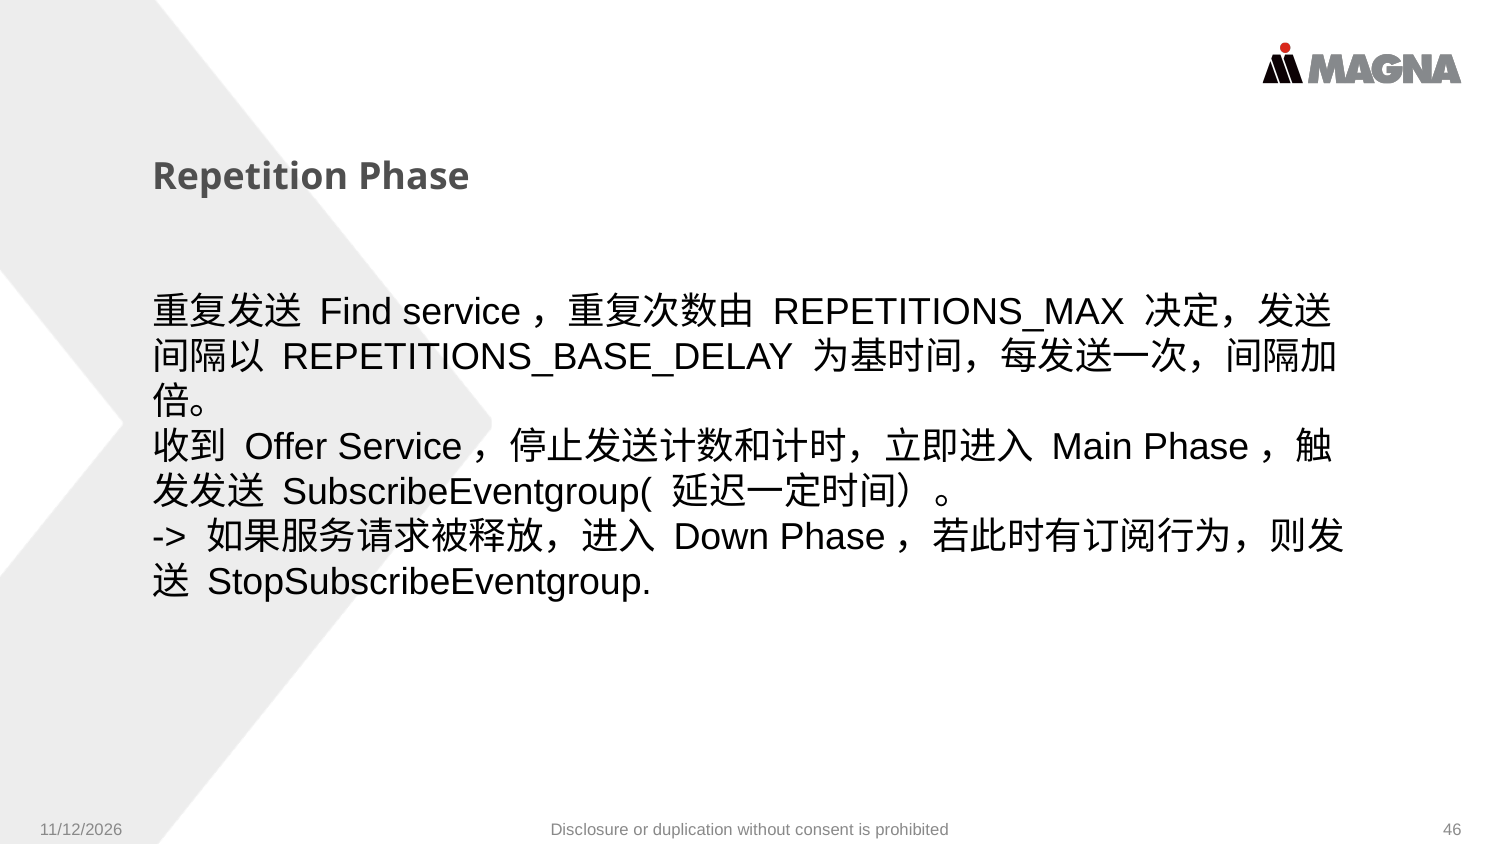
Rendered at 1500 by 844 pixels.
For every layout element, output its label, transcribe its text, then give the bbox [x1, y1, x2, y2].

text_box Repetition Phase [137, 144, 888, 205]
slide_number 46 [1251, 817, 1477, 841]
text_box 重复发送 Find service，重复次数由 REPETITIONS_MAX 决定，发送间隔以 REPETITIONS_BASE_DELAY 为基时间，每发送一次，间隔加倍。 收到 Offer Service，停止发送计数和计时，立即进入 Main Phase，触发发送 SubscribeEventgroup( 延迟一定时间）。 -> 如果服务请求被释放，进入 Down Phase，若此时有订阅行为，则发送 StopSubscribeEventgroup. [137, 279, 1366, 610]
picture [1260, 40, 1464, 86]
footer Disclosure or duplication without consent is prohibited [262, 817, 1238, 841]
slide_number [24, 817, 250, 841]
